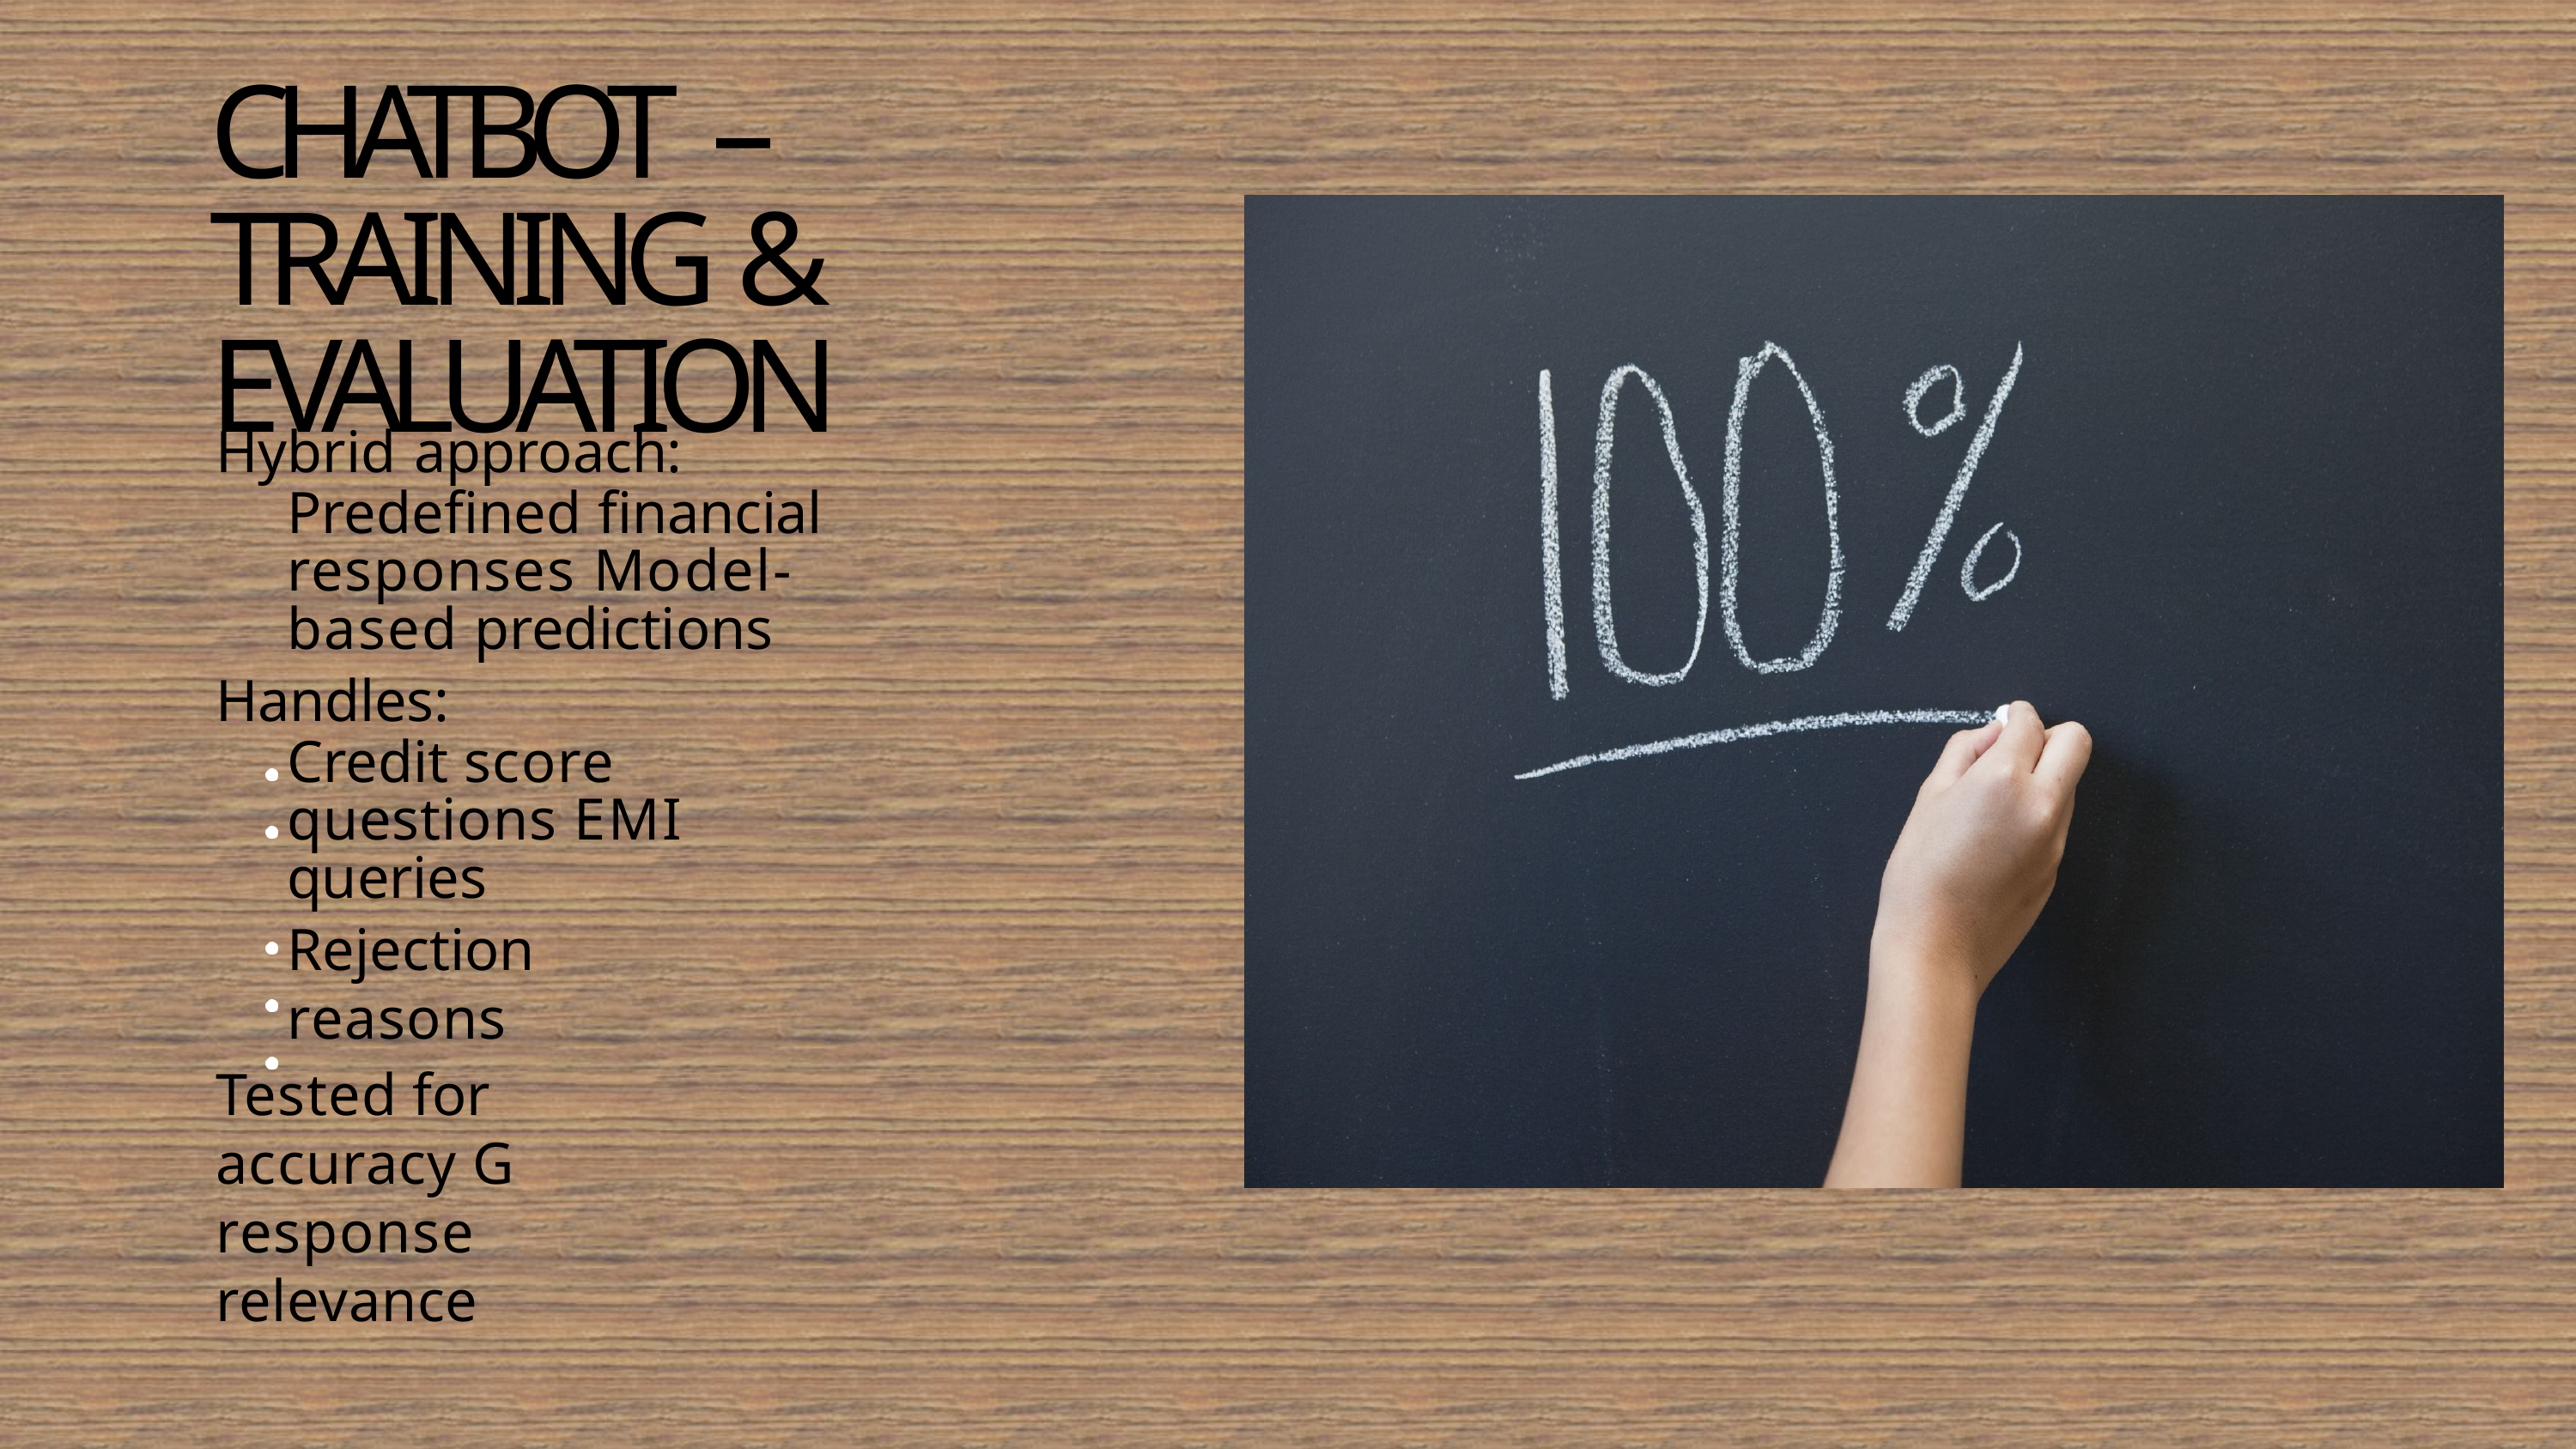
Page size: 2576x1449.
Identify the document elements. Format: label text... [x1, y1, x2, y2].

picture [265, 941, 278, 955]
text_box Hybrid approach: Predefined financial responses Model-based predictions Handles: Credit score questions EMI queries Rejection reasons Tested for accuracy G response relevance [214, 406, 1039, 1333]
picture [265, 826, 278, 839]
picture [1244, 195, 2504, 1189]
picture [265, 1057, 278, 1070]
title CHATBOT – TRAINING & EVALUATION [208, 58, 1284, 458]
picture [265, 768, 278, 781]
picture [265, 999, 278, 1012]
